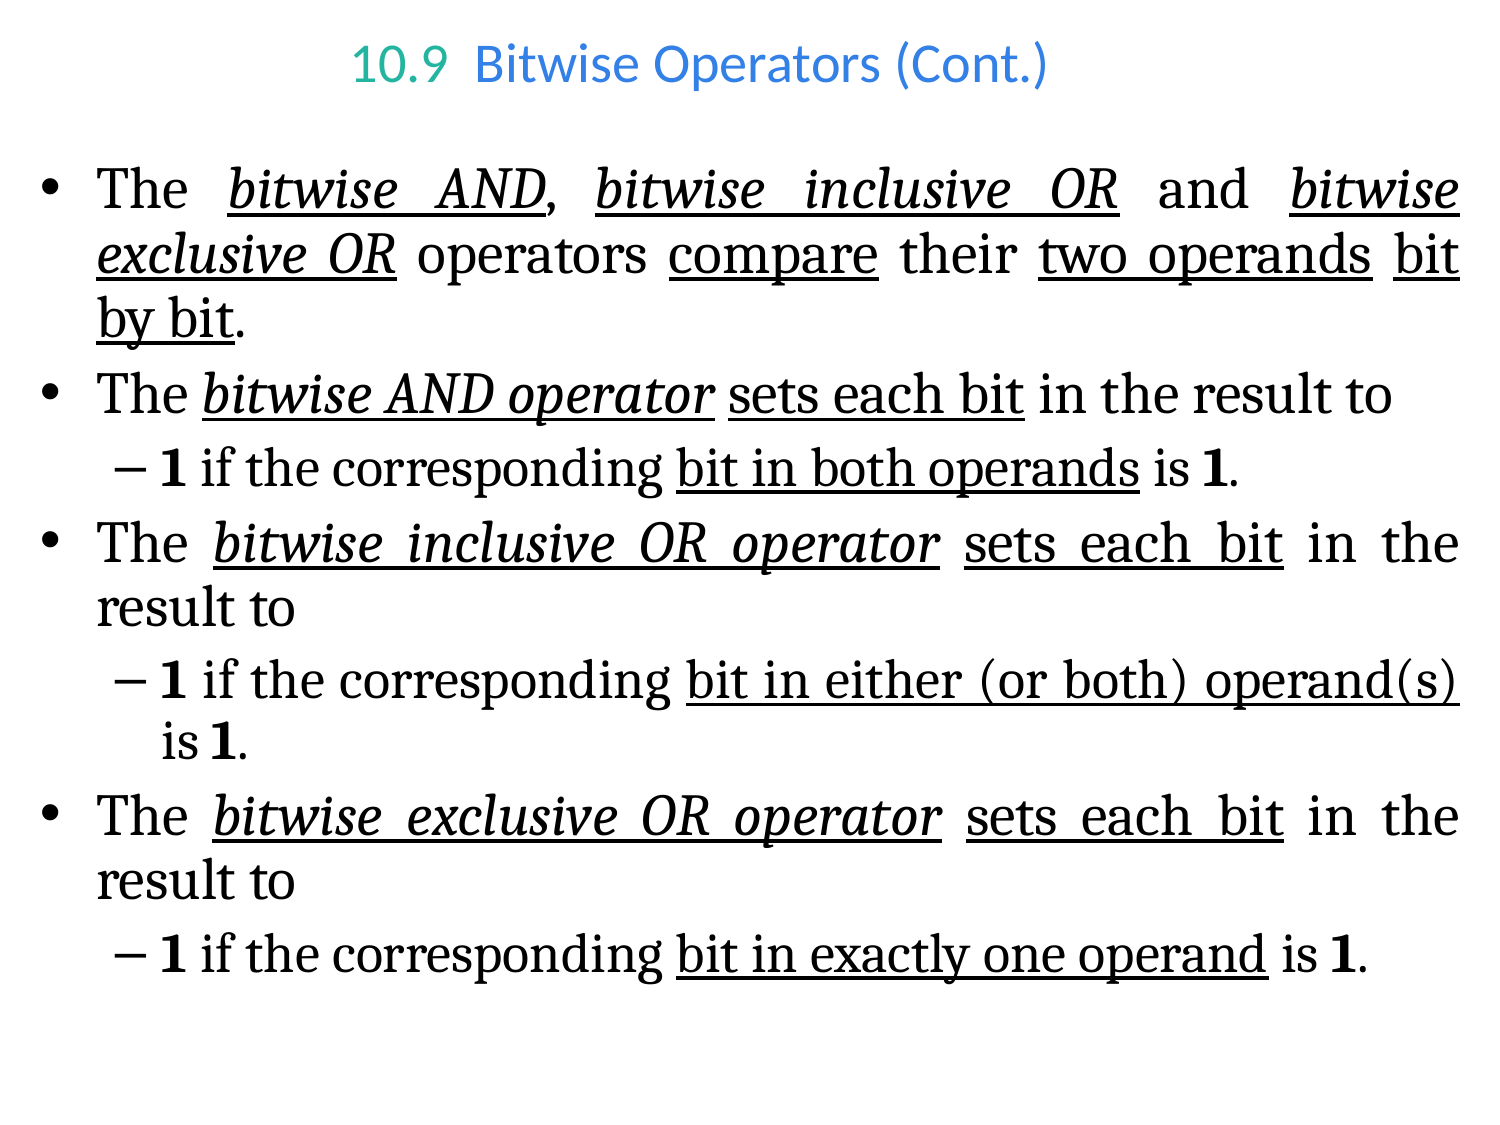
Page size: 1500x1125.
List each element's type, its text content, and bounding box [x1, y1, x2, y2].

title 10.9 Bitwise Operators (Cont.) [24, 7, 1375, 112]
list The bitwise AND, bitwise inclusive OR and bitwise exclusive OR operators compare their two operands bit by bit. The bitwise AND operator sets each bit in the result to 1 if the corresponding bit in both operands is 1. The bitwise inclusive OR operator sets each bit in the result to 1 if the corresponding bit in either (or both) operand(s) is 1. The bitwise exclusive OR operator sets each bit in the result to 1 if the corresponding bit in exactly one operand is 1. [24, 149, 1475, 1063]
